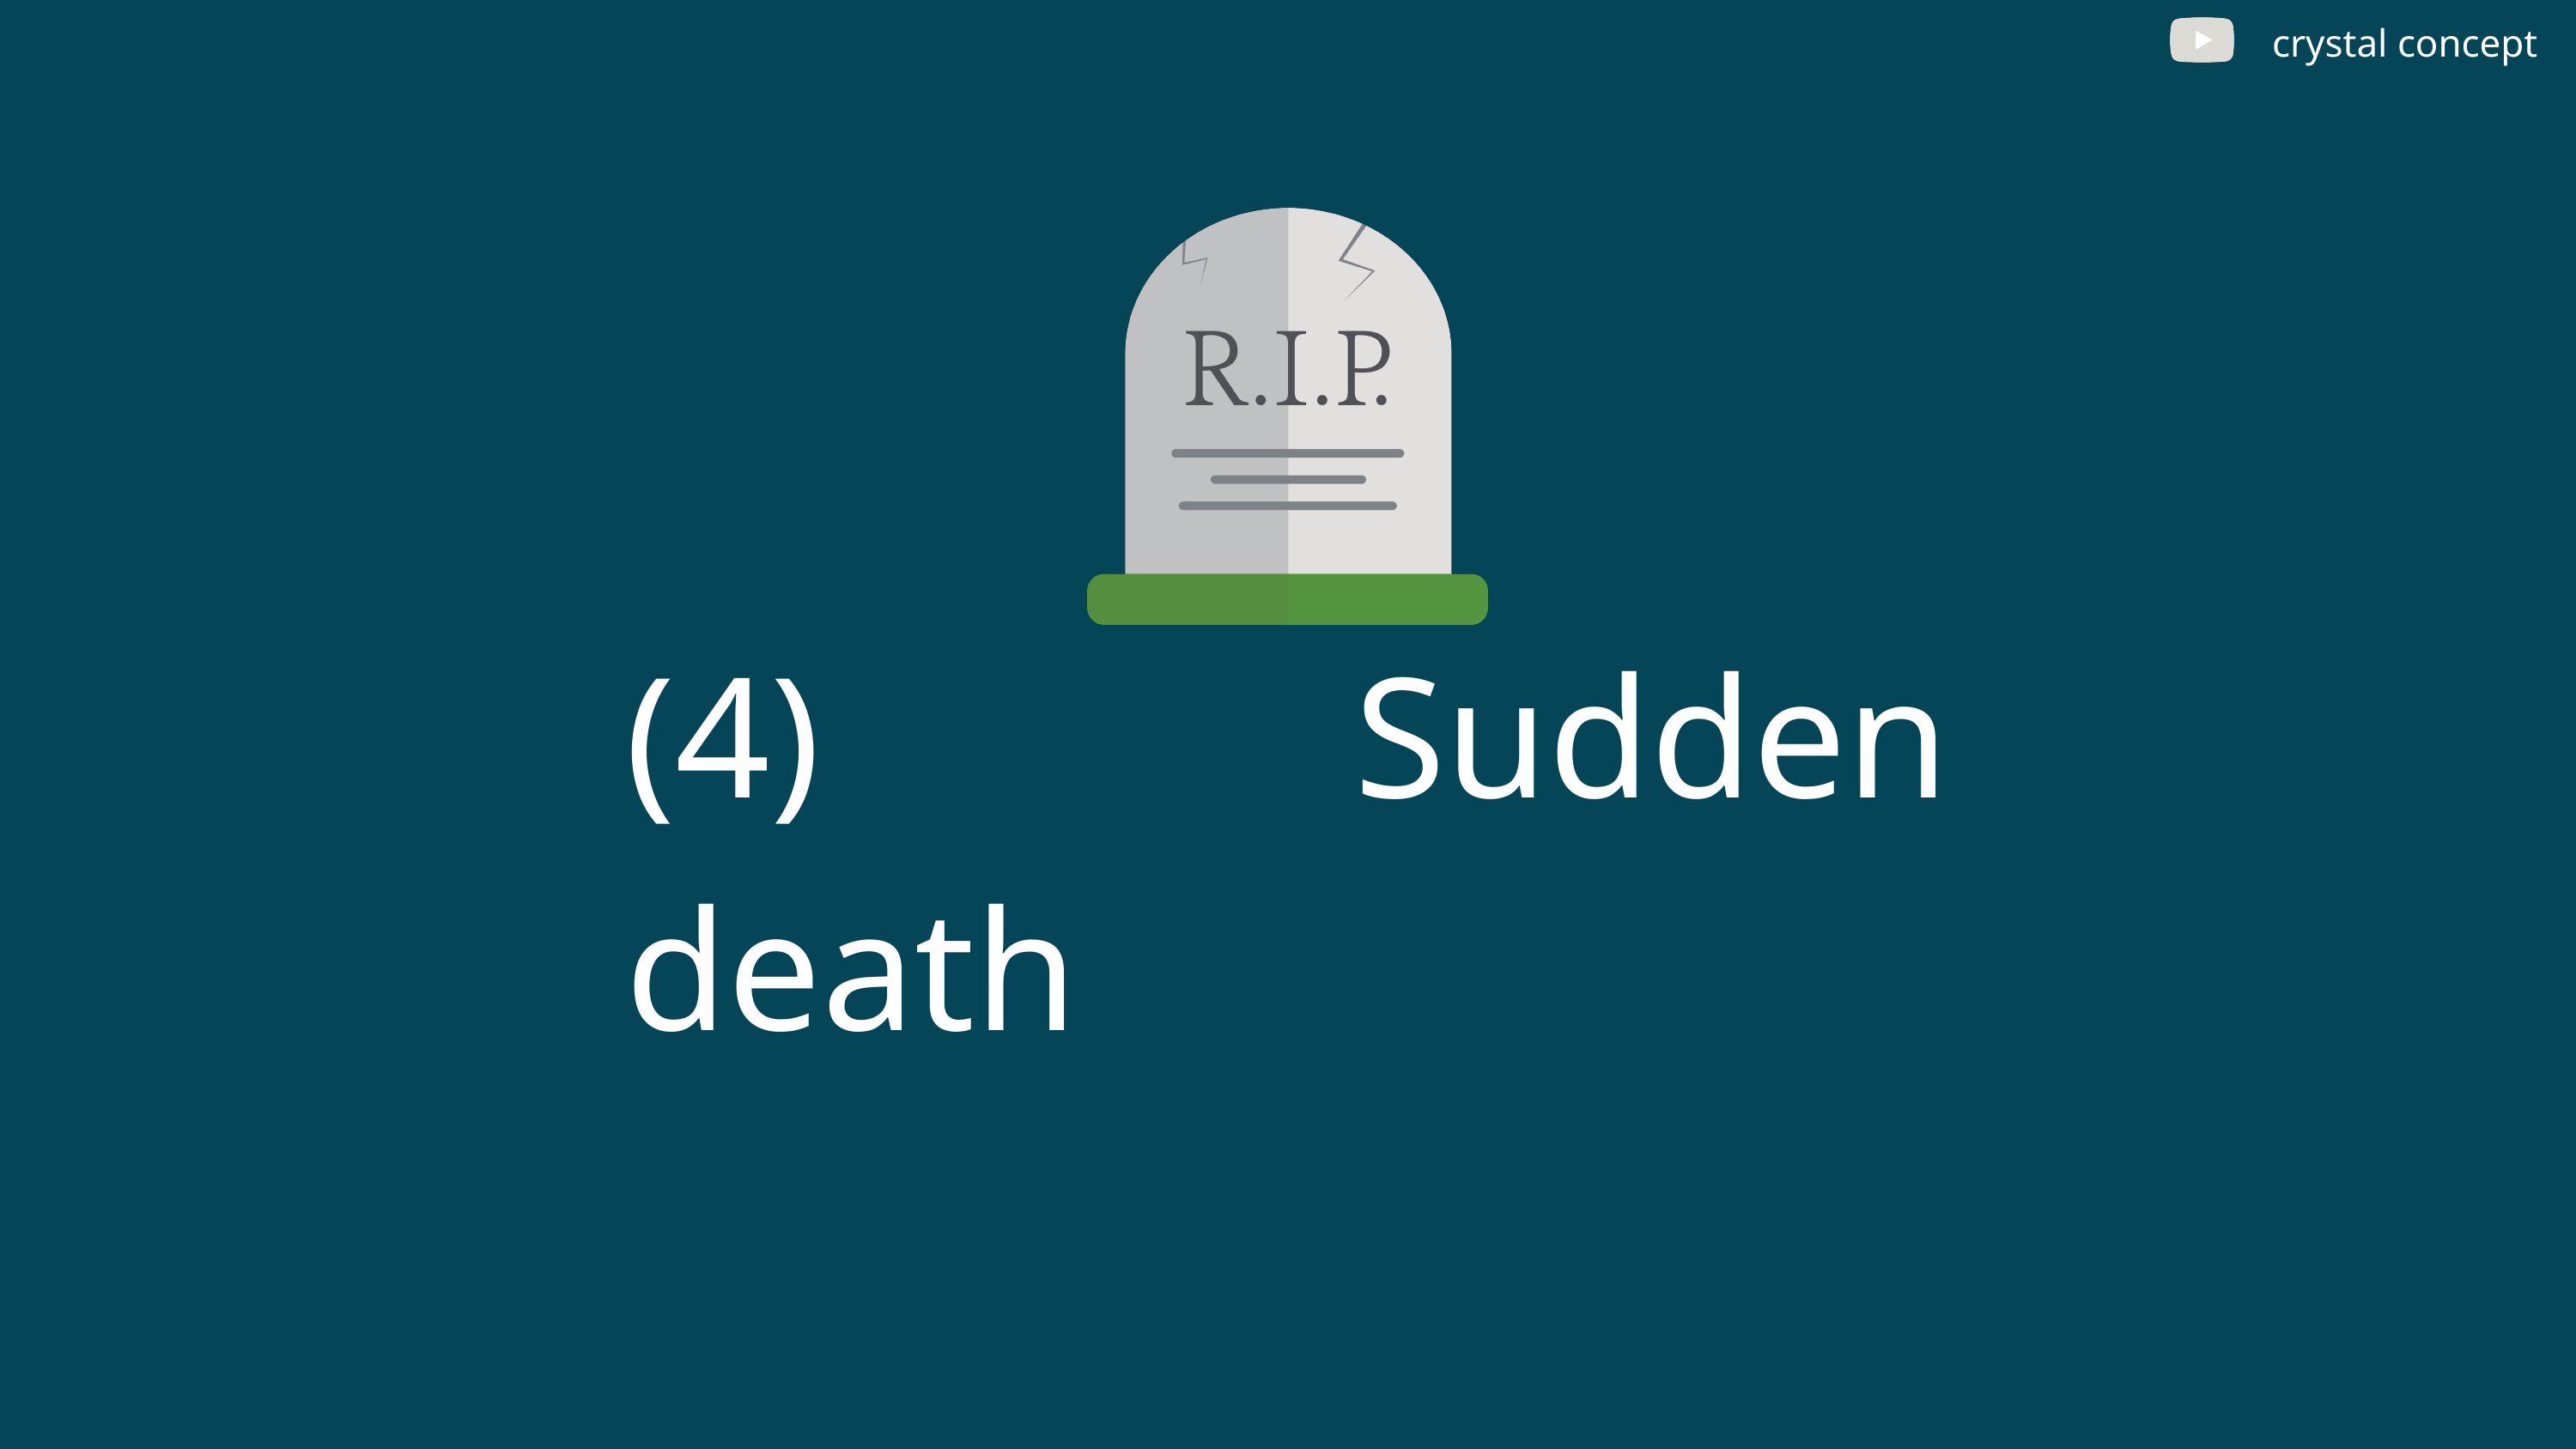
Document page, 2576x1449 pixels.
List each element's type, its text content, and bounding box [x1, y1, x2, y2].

picture [2171, 18, 2233, 62]
text_box crystal concept [2258, 11, 2552, 65]
text_box (4) Sudden death [625, 597, 1951, 1064]
picture [1088, 209, 1487, 624]
